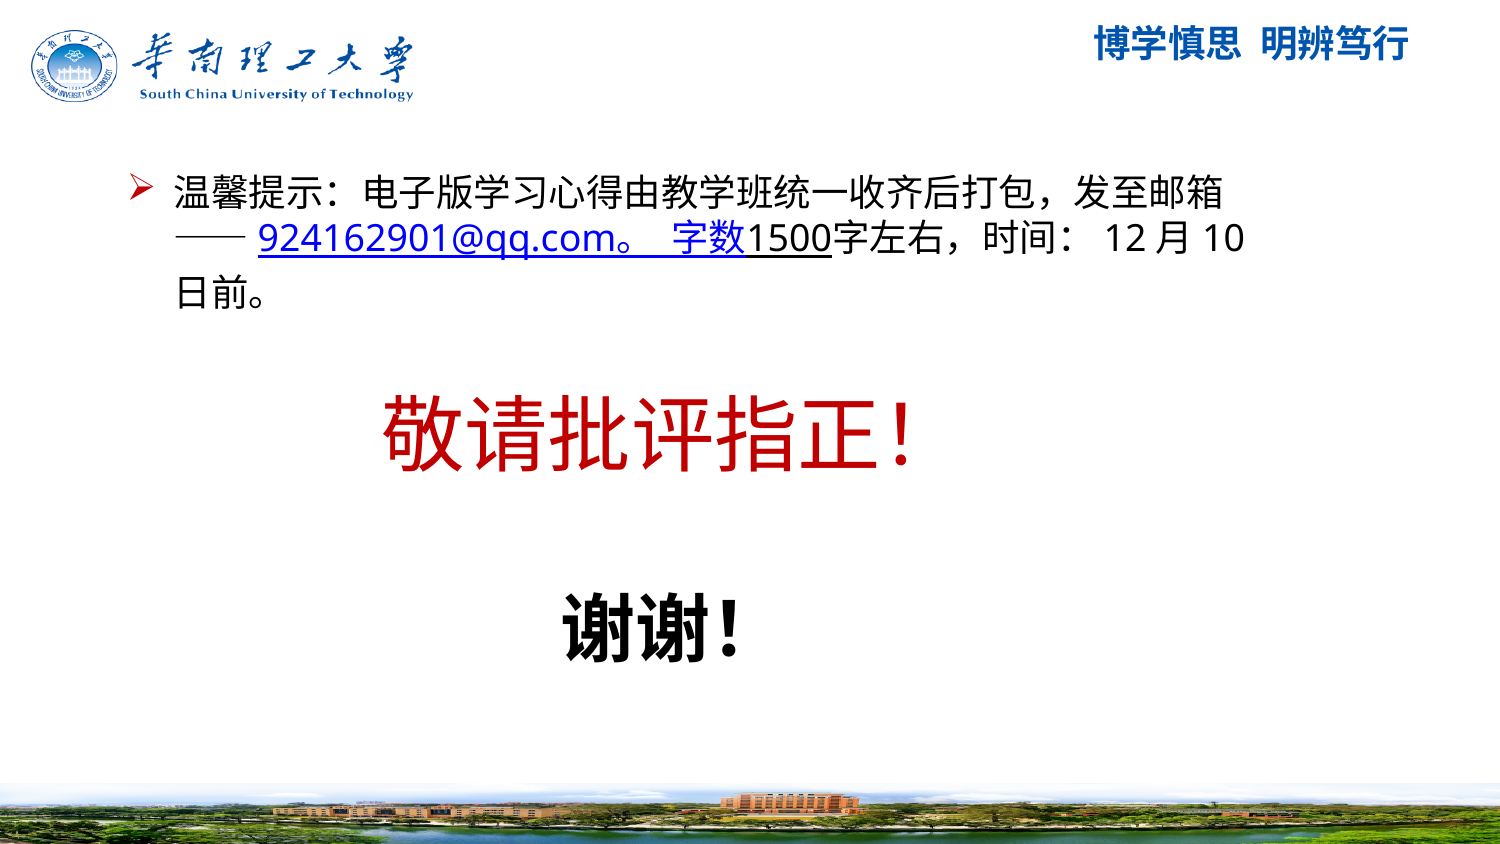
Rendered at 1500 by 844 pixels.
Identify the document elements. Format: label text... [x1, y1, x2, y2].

picture [0, 783, 1500, 844]
text_box 温馨提示：电子版学习心得由教学班统一收齐后打包，发至邮箱——924162901@qq.com。 字数1500字左右，时间：12月10日前。 [112, 161, 1282, 321]
text_box 博学慎思 明辨笃行 [1080, 14, 1456, 72]
picture [30, 30, 413, 103]
text_box 敬请批评指正！ 谢谢！ [289, 374, 1057, 680]
